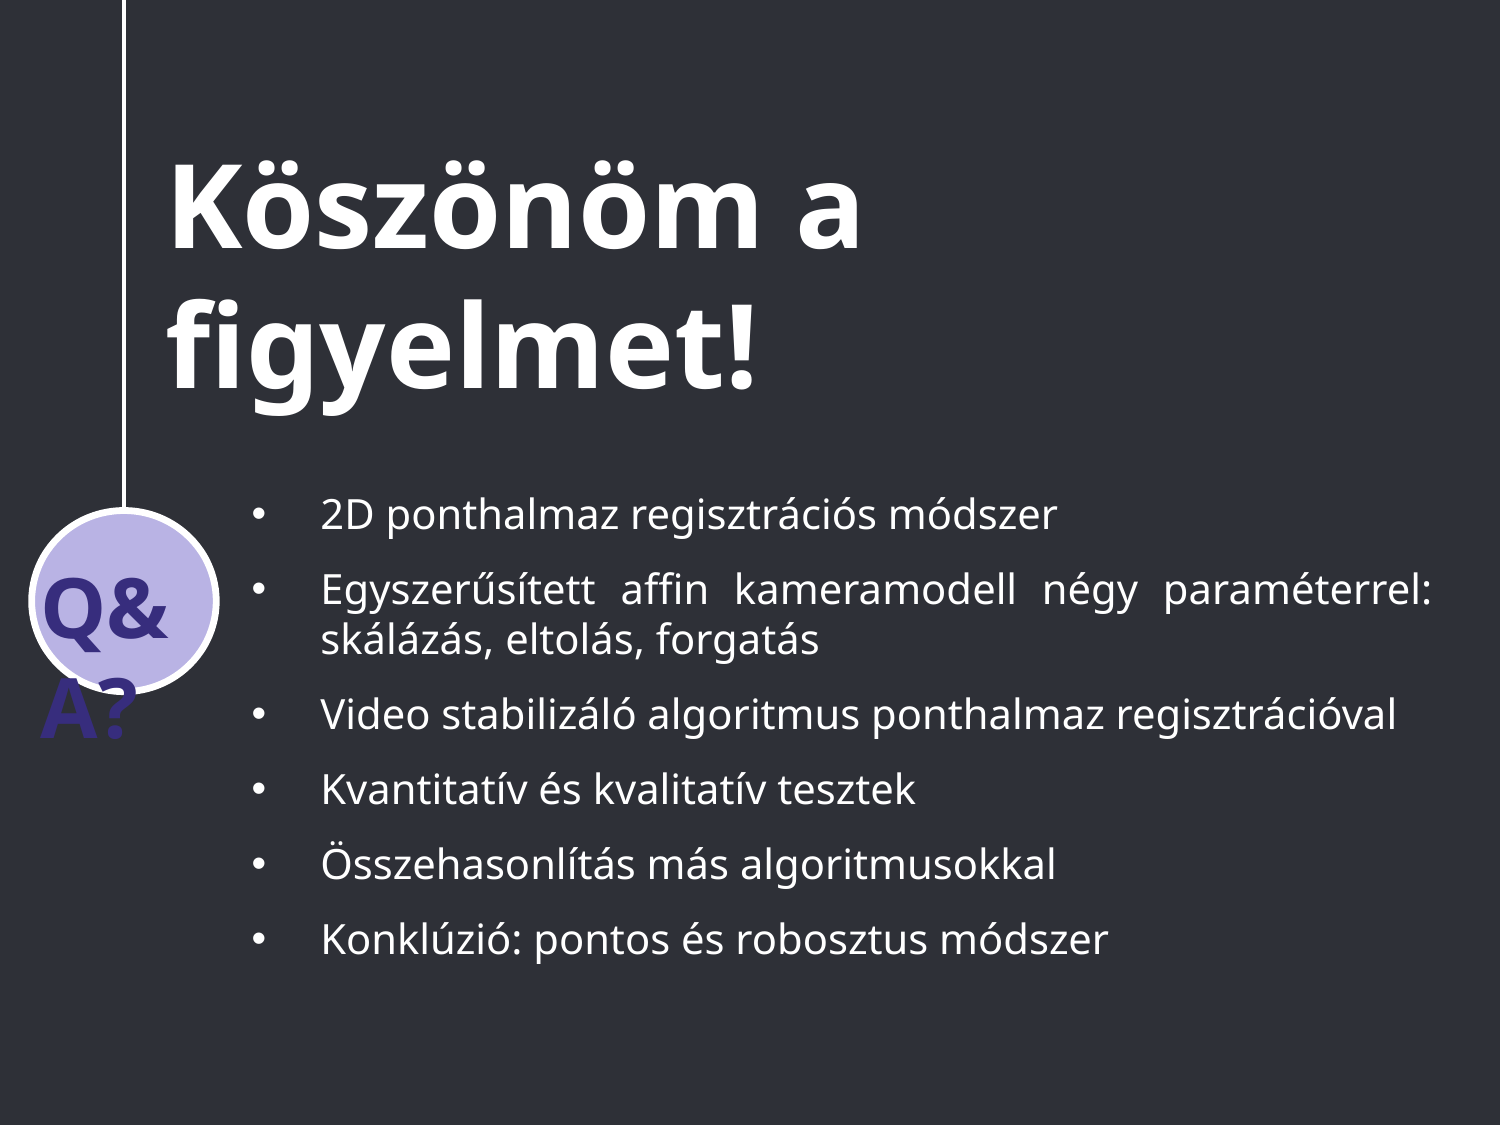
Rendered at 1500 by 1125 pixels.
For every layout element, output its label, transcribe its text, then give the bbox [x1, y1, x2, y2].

text_box Köszönöm a figyelmet! [150, 156, 1475, 387]
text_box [25, 510, 235, 692]
subtitle 2D ponthalmaz regisztrációs módszer Egyszerűsített affin kameramodell négy paraméterrel: skálázás, eltolás, forgatás Video stabilizáló algoritmus ponthalmaz regisztrációval Kvantitatív és kvalitatív tesztek Összehasonlítás más algoritmusokkal Konklúzió: pontos és robosztus módszer [230, 473, 1448, 911]
